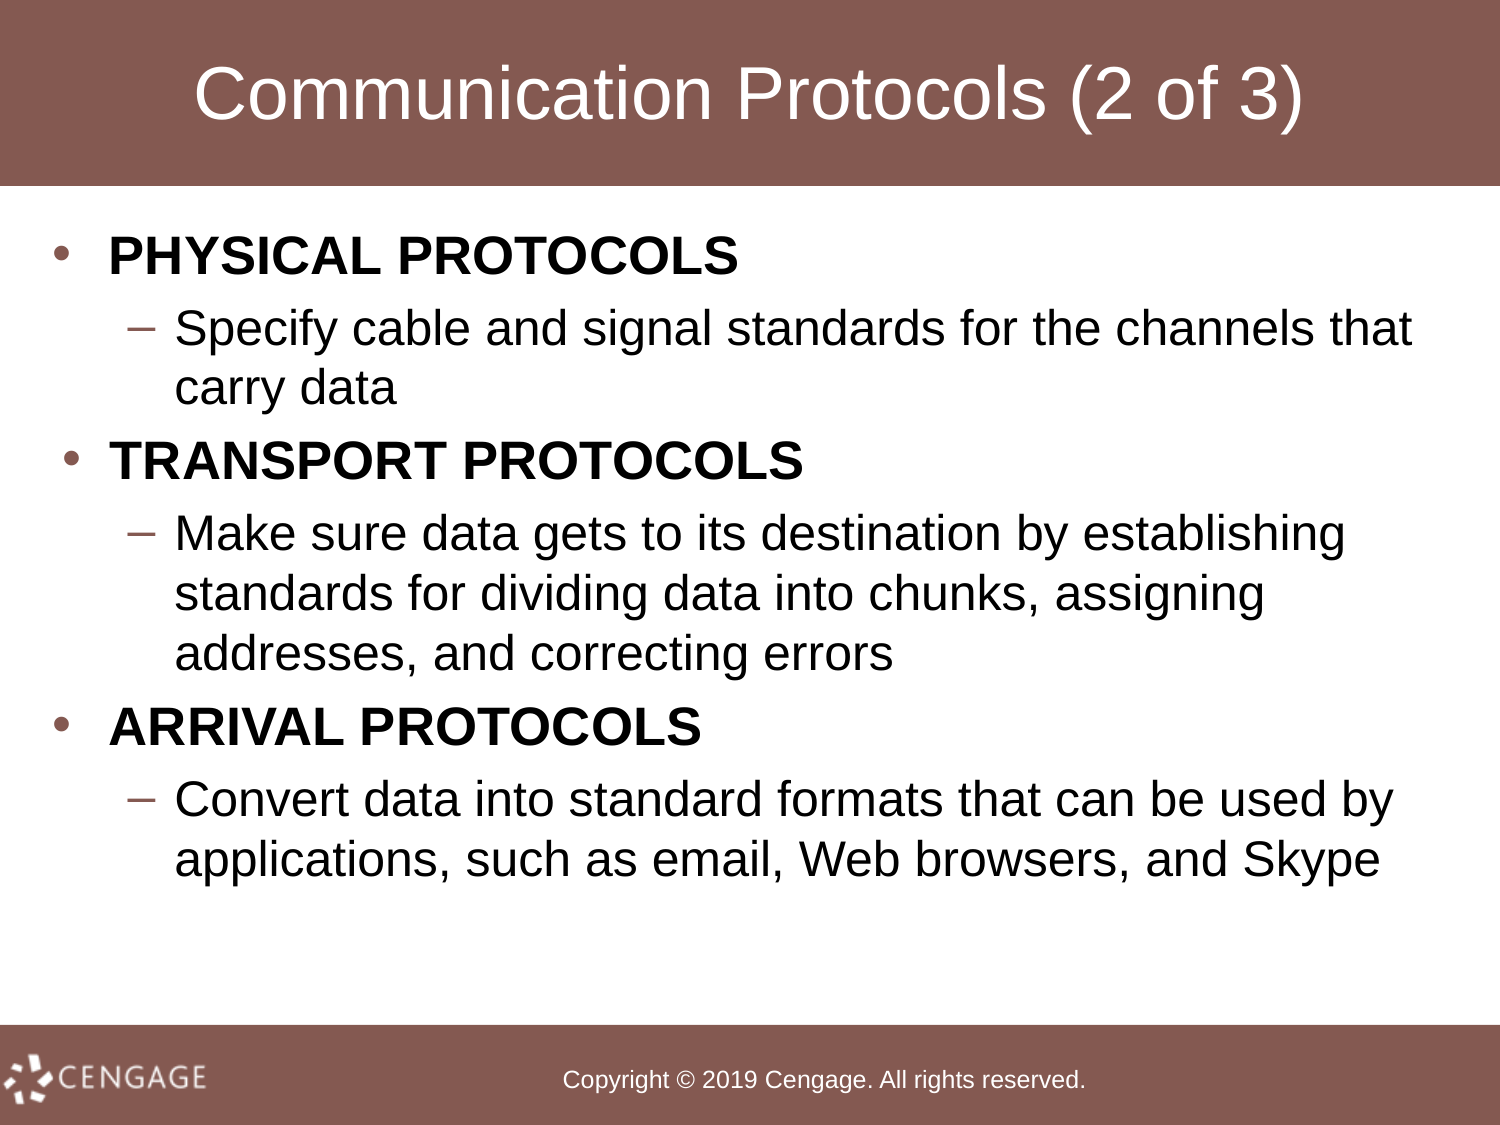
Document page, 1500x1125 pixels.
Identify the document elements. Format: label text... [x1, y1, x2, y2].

title Communication Protocols (2 of 3) [75, 4, 1425, 175]
picture [0, 1051, 211, 1106]
list PHYSICAL PROTOCOLS Specify cable and signal standards for the channels that carry data TRANSPORT PROTOCOLS Make sure data gets to its destination by establishing standards for dividing data into chunks, assigning addresses, and correcting errors ARRIVAL PROTOCOLS Convert data into standard formats that can be used by applications, such as email, Web browsers, and Skype [37, 212, 1475, 1005]
